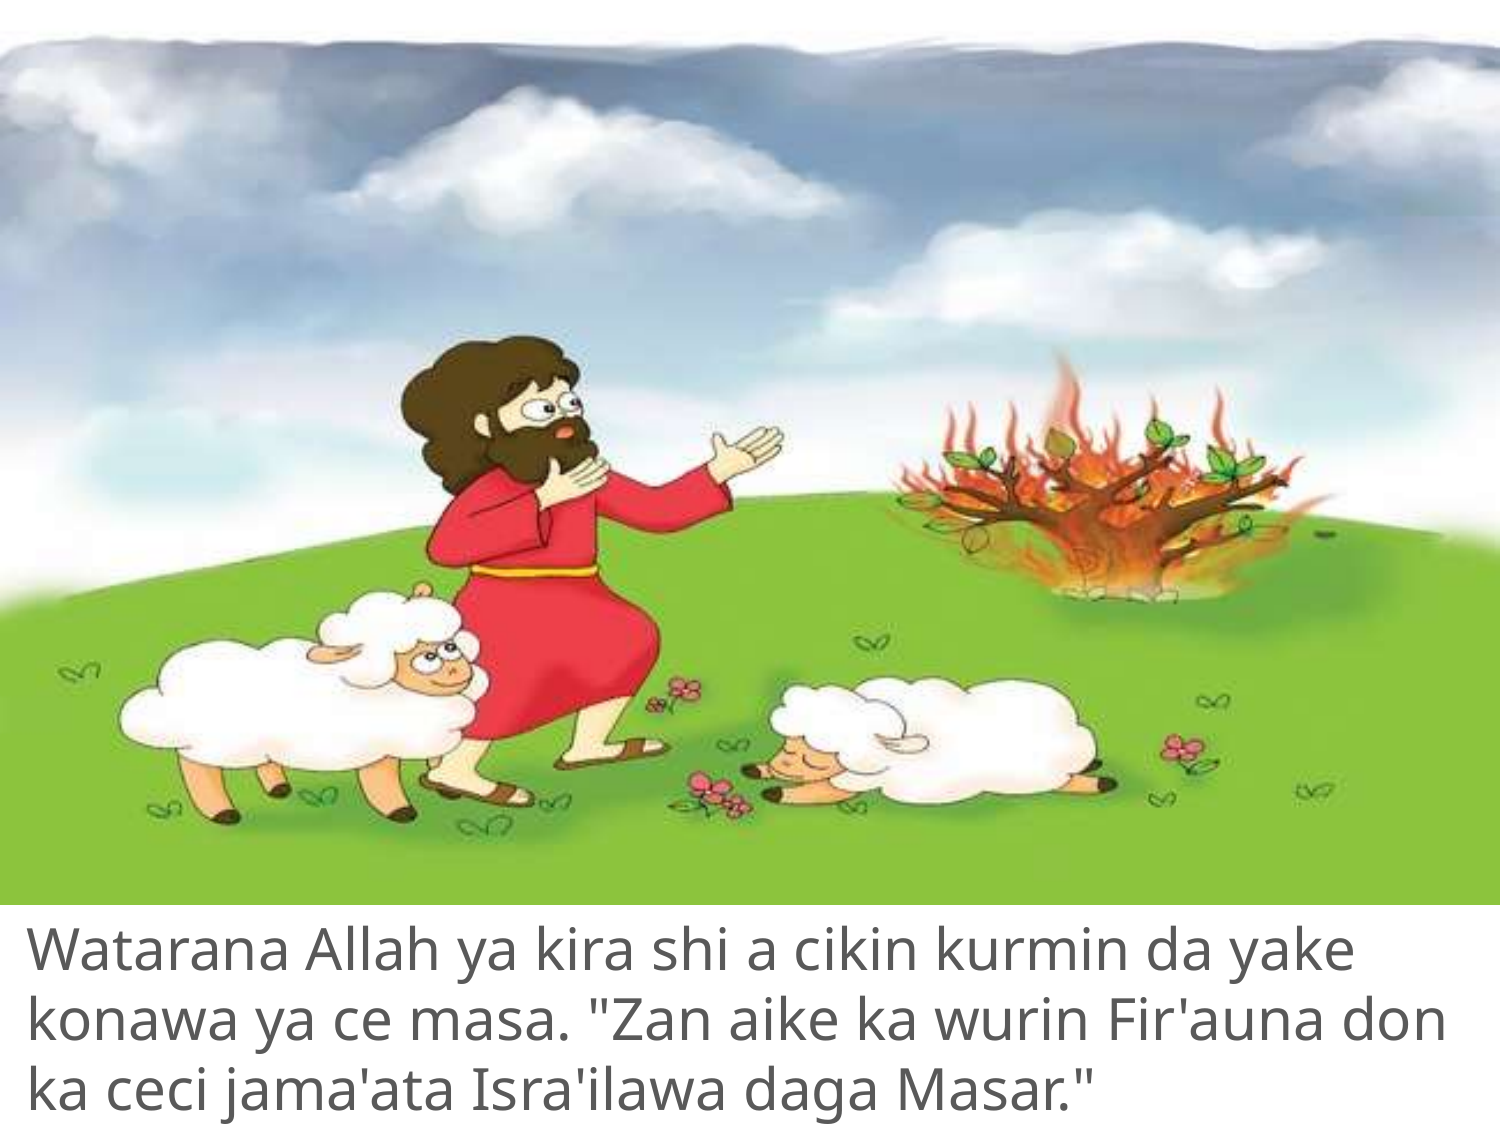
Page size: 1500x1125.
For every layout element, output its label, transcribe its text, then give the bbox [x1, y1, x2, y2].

text_box Watarana Allah ya kira shi a cikin kurmin da yake konawa ya ce masa. "Zan aike ka wurin Fir'auna don ka ceci jama'ata Isra'ilawa daga Masar." [11, 914, 1498, 1125]
picture [0, 0, 1500, 906]
